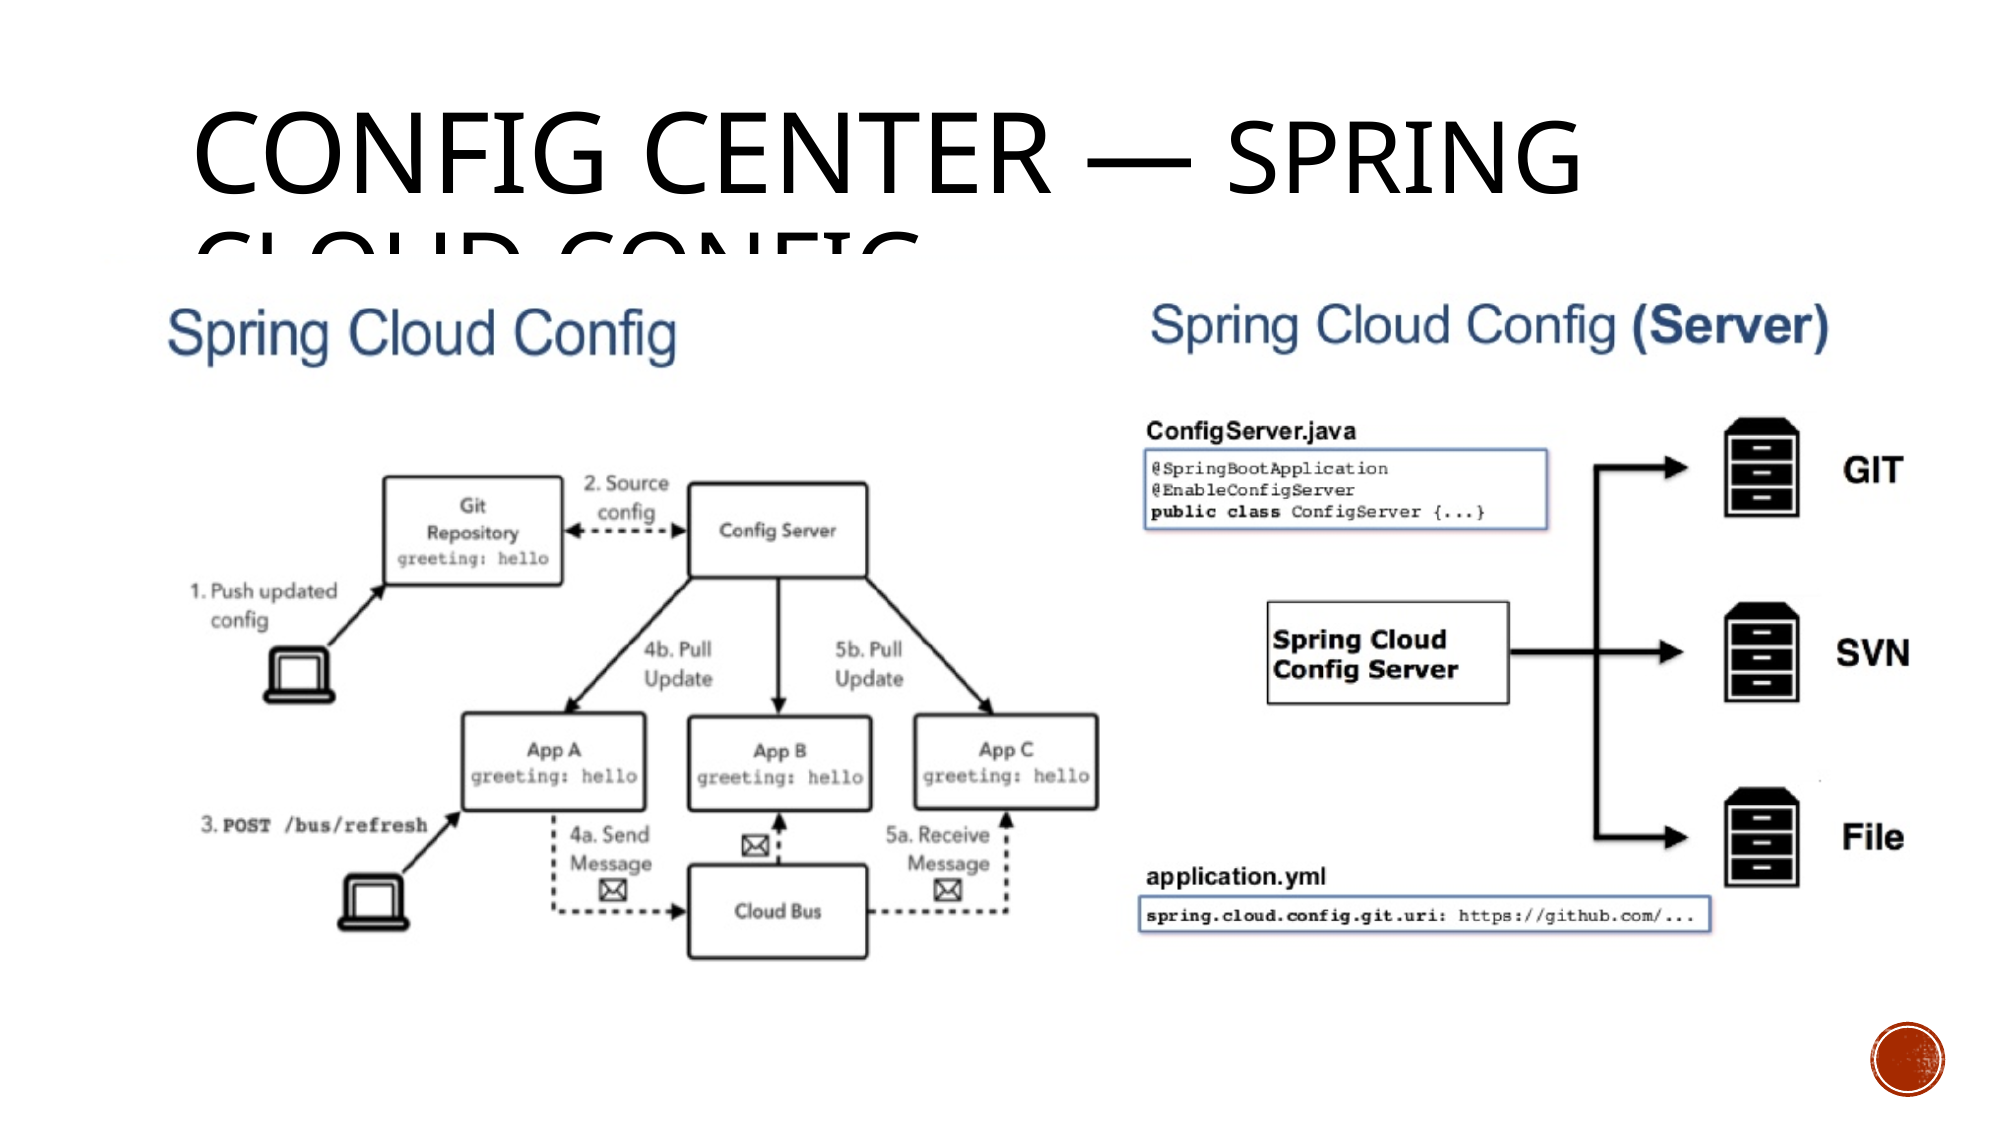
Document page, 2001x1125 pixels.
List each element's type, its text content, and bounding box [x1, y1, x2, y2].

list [79, 257, 1191, 1034]
title Config center — spring cloud config [175, 79, 1826, 274]
picture [1100, 274, 2000, 957]
